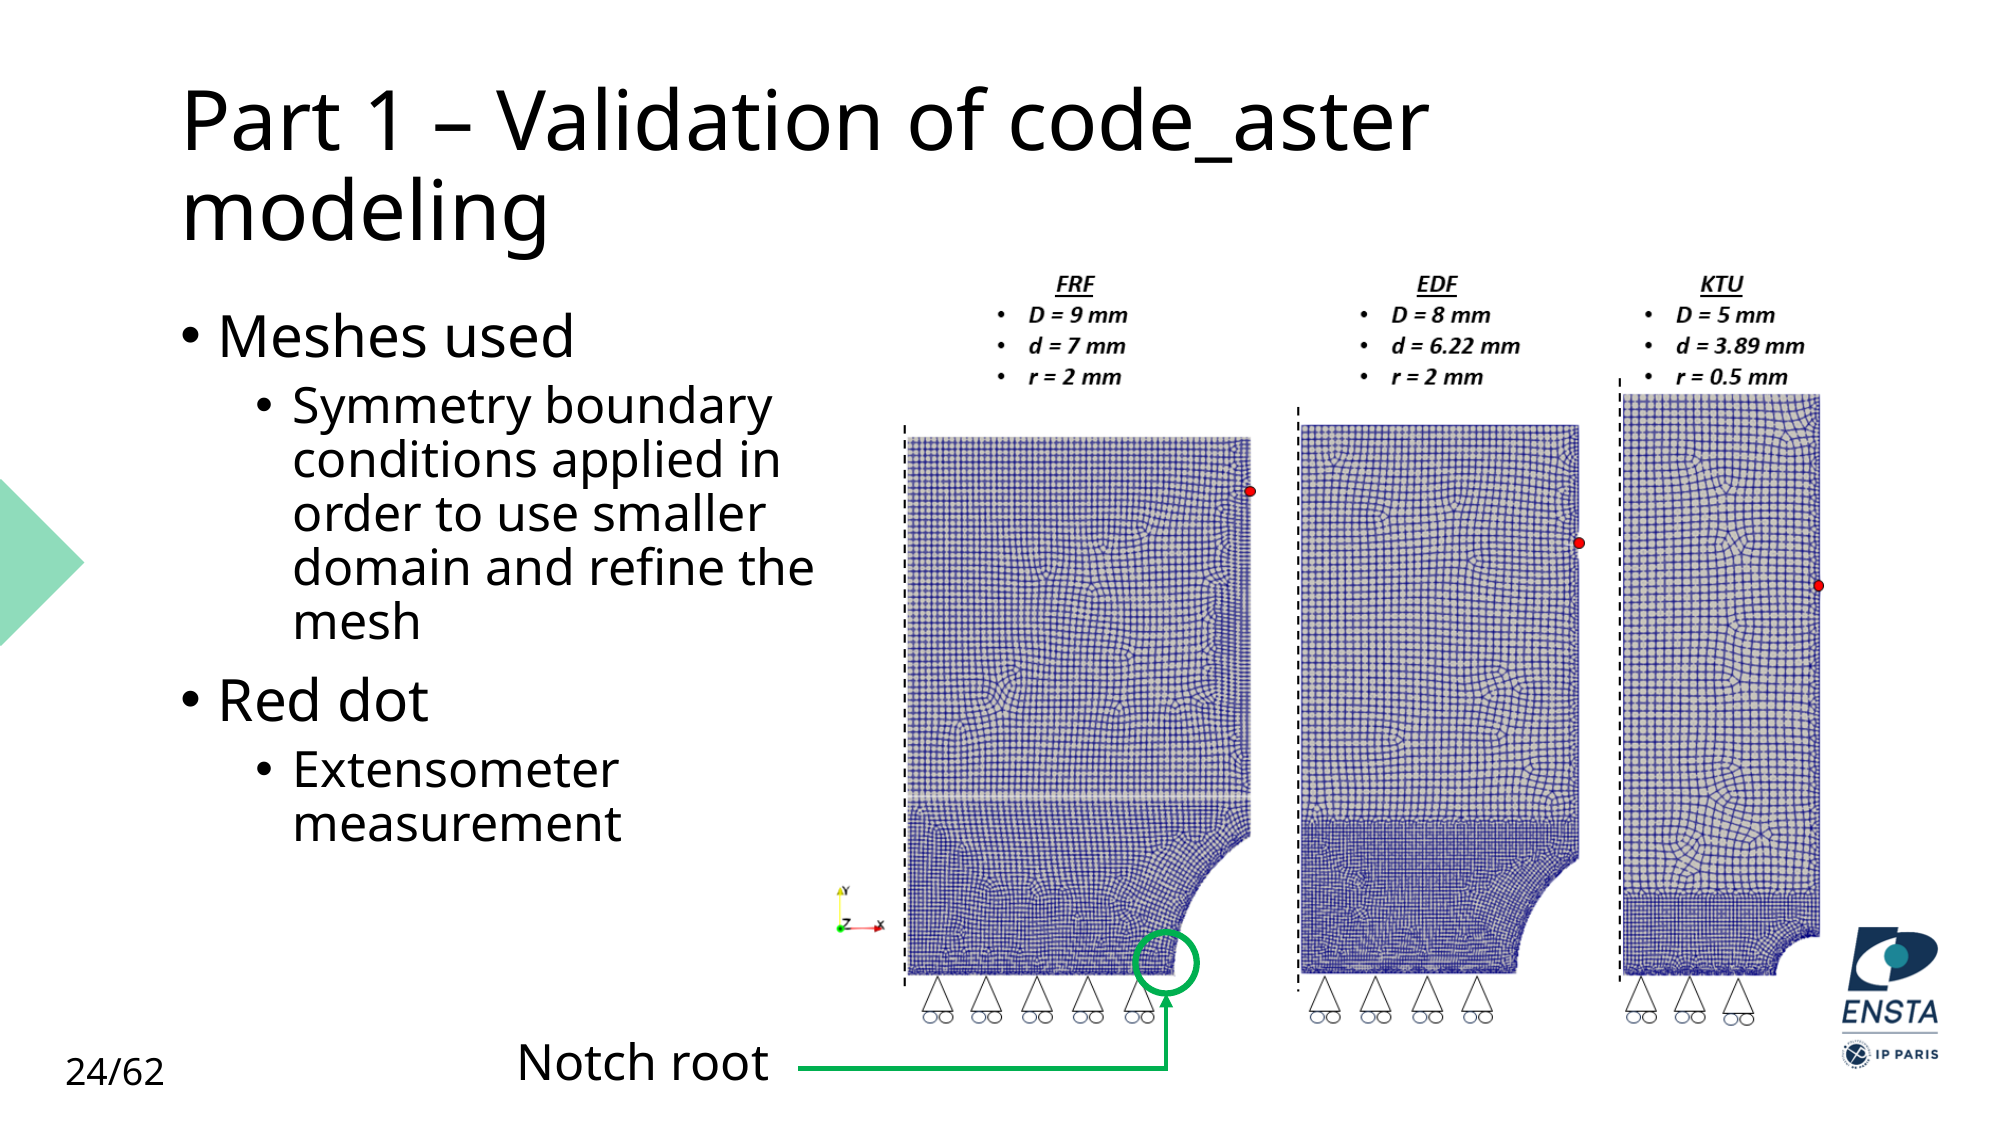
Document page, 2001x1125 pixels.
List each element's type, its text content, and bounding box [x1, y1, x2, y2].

title Part 1 – Validation of code_aster modeling [165, 59, 1819, 278]
picture [824, 263, 1950, 1081]
text_box 24/62 [50, 1040, 180, 1100]
list Meshes used Symmetry boundary conditions applied in order to use smaller domain and refine the mesh Red dot Extensometer measurement [165, 299, 824, 1066]
text_box Notch root [501, 1029, 799, 1107]
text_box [798, 993, 1167, 1069]
